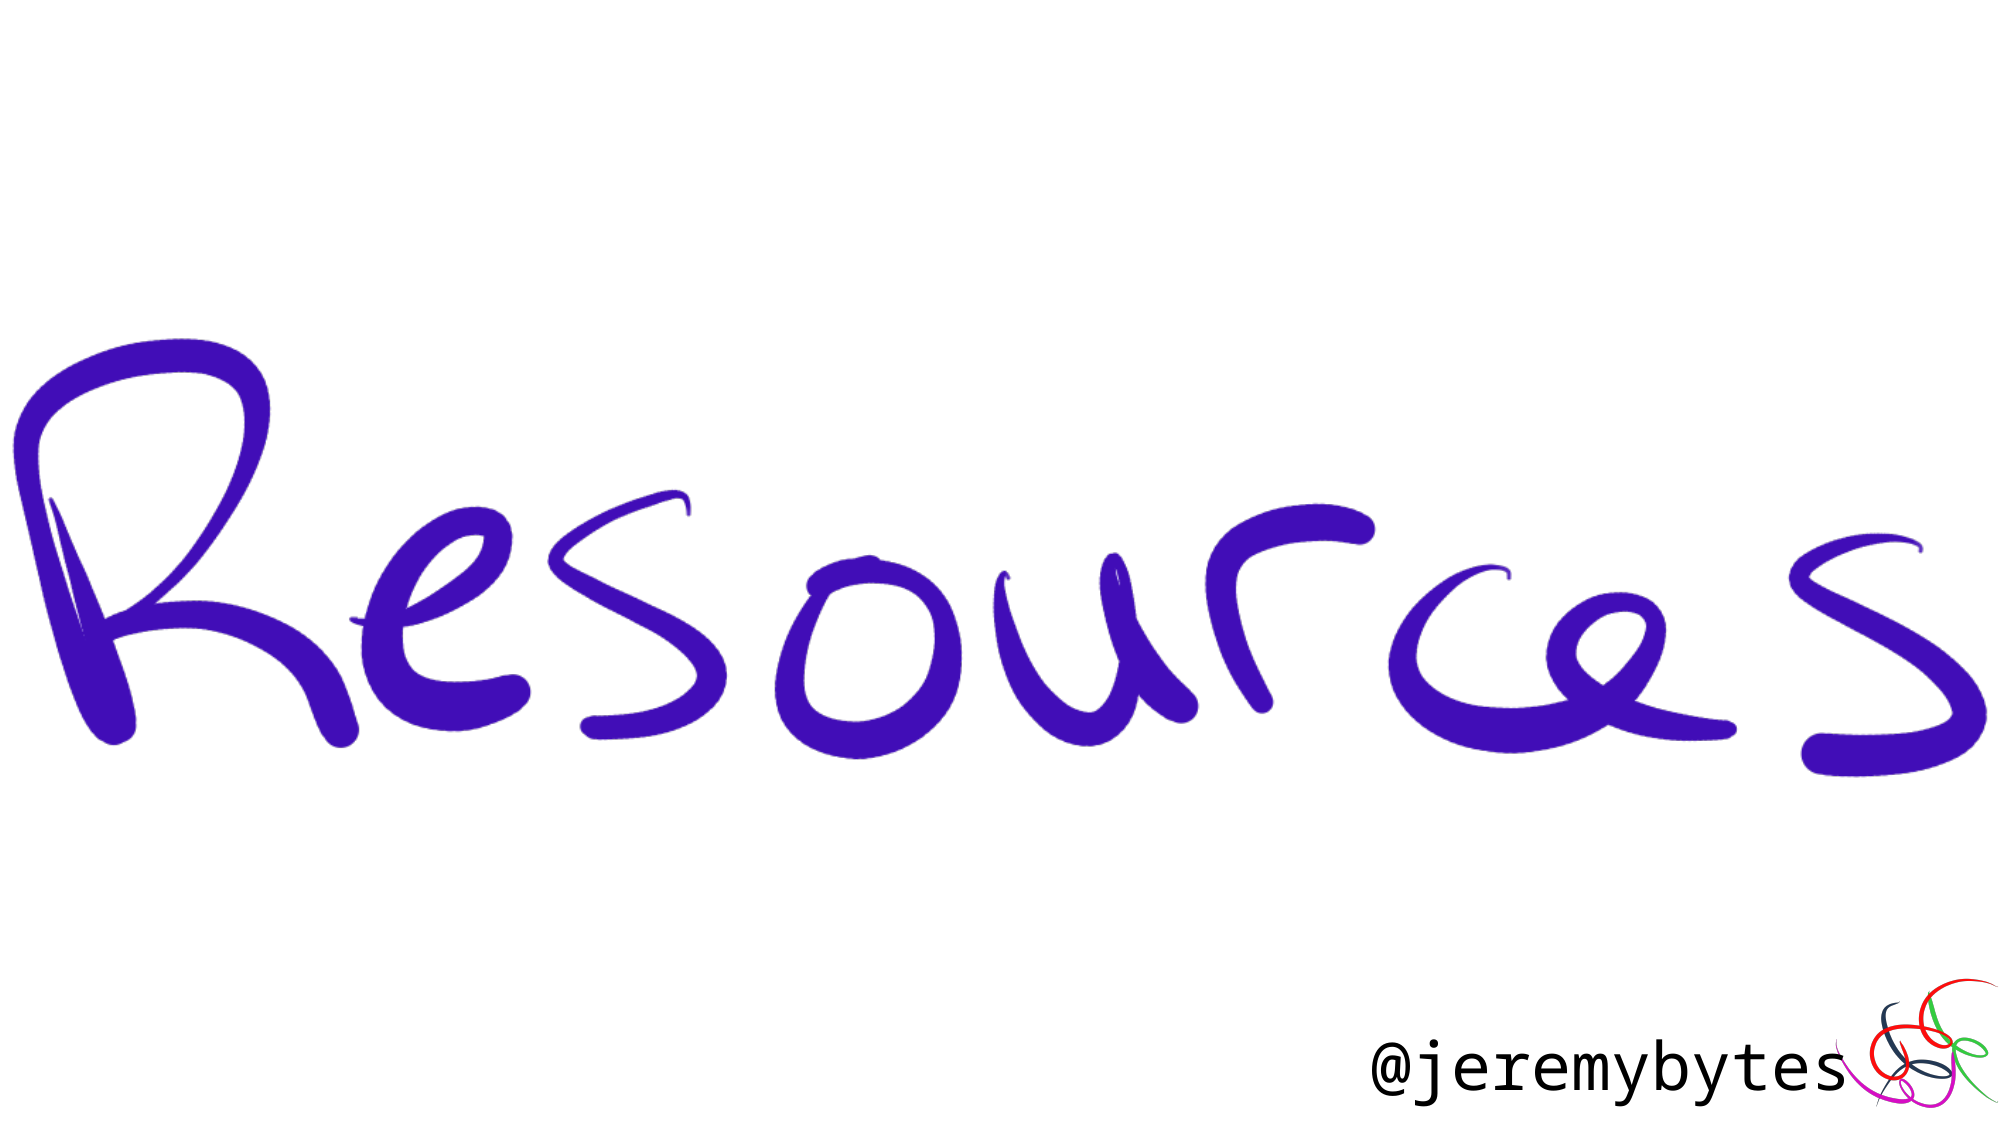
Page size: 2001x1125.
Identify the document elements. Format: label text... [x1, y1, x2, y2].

picture [1834, 959, 2000, 1125]
picture [0, 316, 2000, 809]
text_box @jeremybytes [1356, 1016, 1834, 1111]
